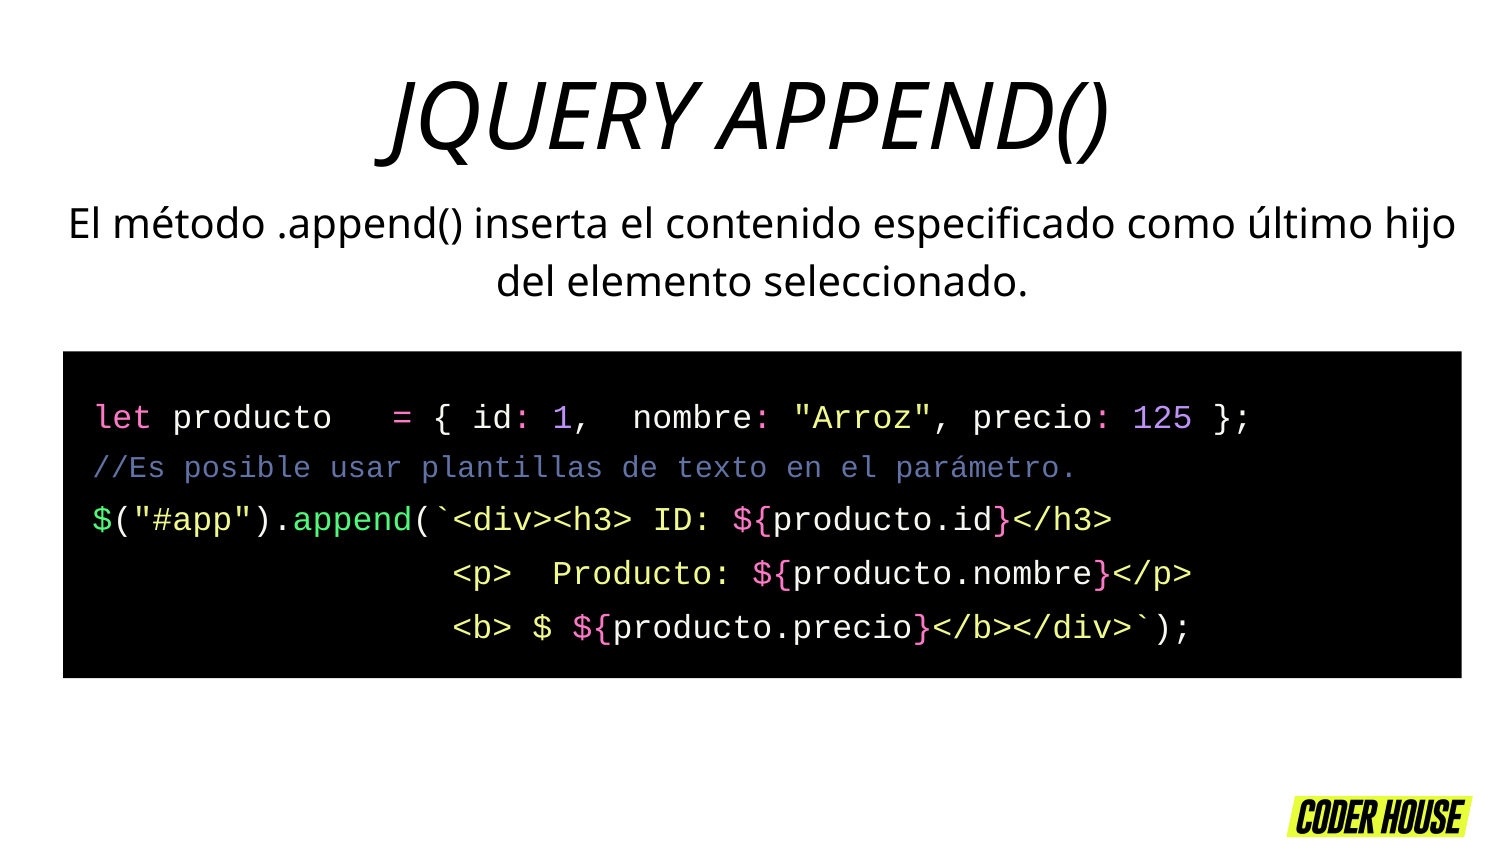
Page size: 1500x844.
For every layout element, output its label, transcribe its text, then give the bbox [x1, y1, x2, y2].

text_box El método .append() inserta el contenido especificado como último hijo del elemento seleccionado. [47, 174, 1477, 594]
text_box let producto = { id: 1, nombre: "Arroz", precio: 125 }; //Es posible usar plantillas de texto en el parámetro. $("#app").append(`<div><h3> ID: ${producto.id}</h3> <p> Producto: ${producto.nombre}</p> <b> $ ${producto.precio}</b></div>`); [63, 351, 1462, 679]
text_box JQUERY APPEND() [131, 40, 1369, 203]
picture [1281, 789, 1478, 844]
